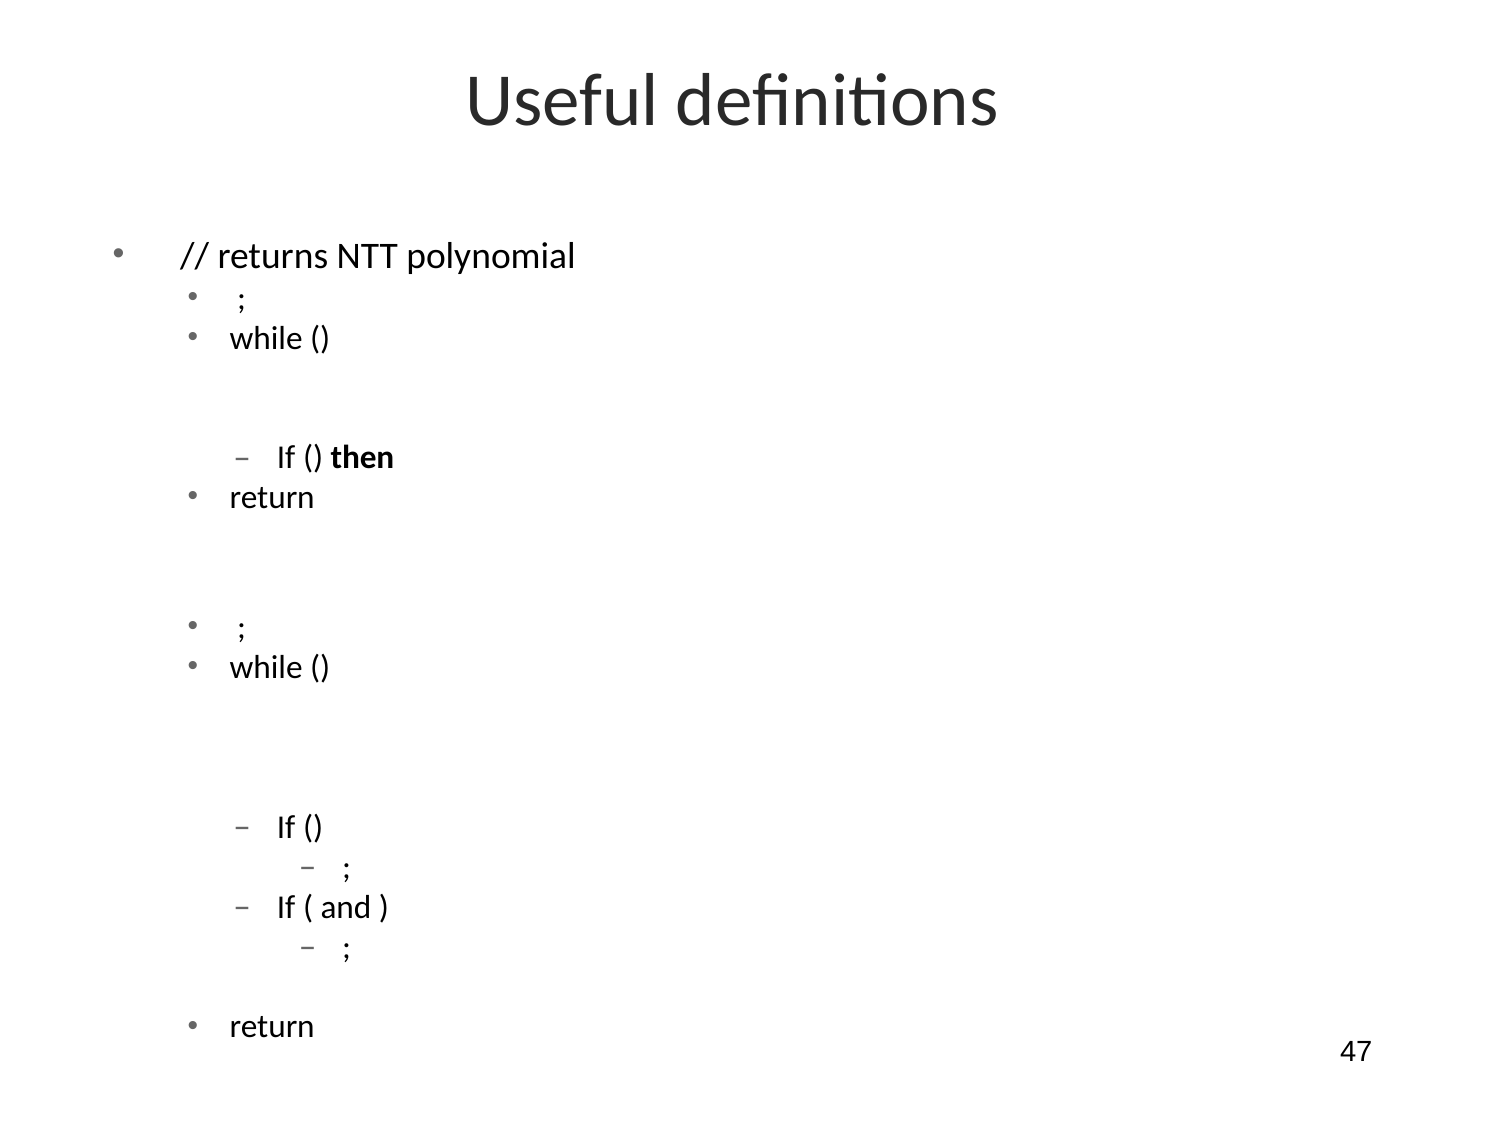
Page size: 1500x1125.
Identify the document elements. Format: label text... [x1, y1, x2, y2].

slide_number 47 [1074, 1024, 1388, 1101]
text_box Useful definitions [77, 6, 1388, 196]
